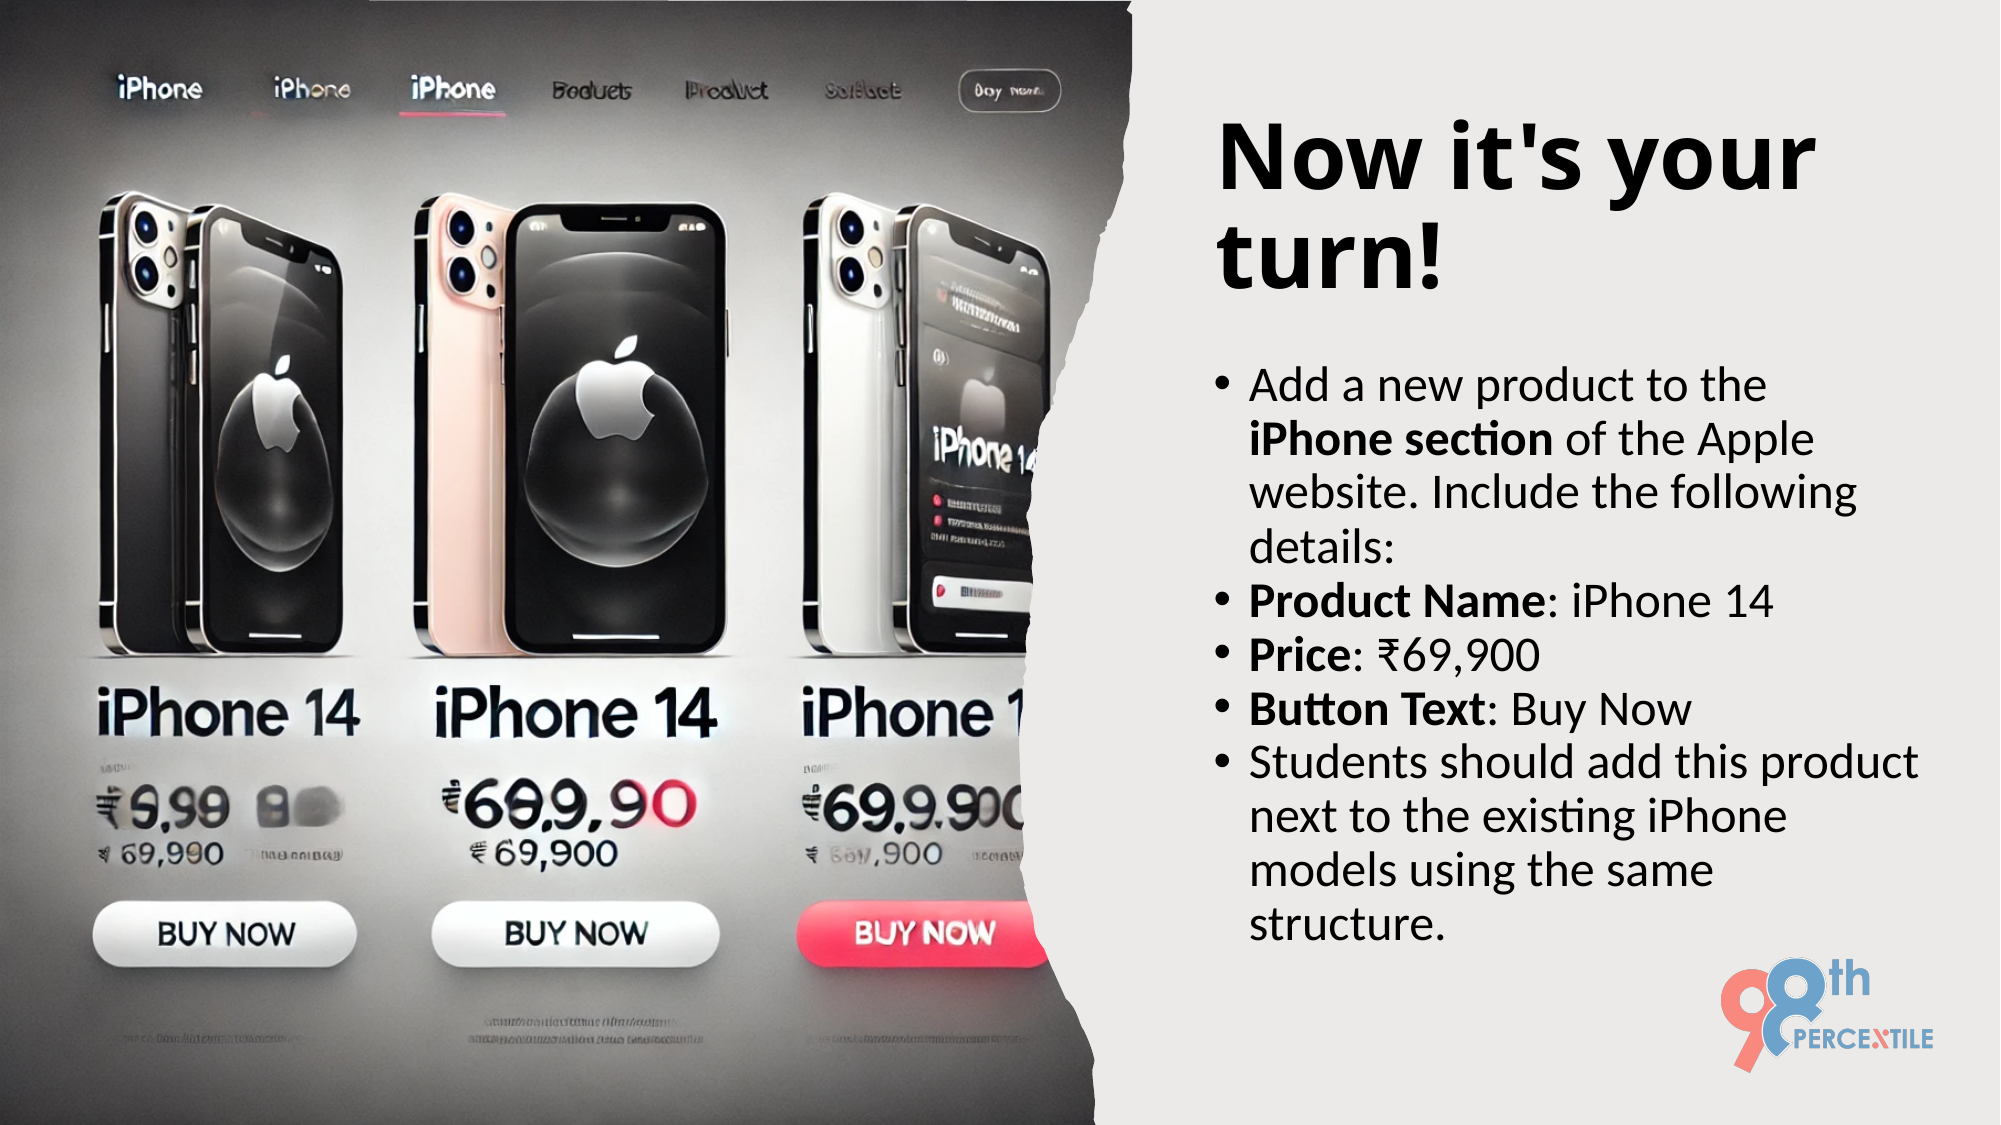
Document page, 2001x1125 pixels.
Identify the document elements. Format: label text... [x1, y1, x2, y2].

picture [1717, 955, 1937, 1077]
text_box Add a new product to the iPhone section of the Apple website. Include the following details: Product Name: iPhone 14 Price: ₹69,900 Button Text: Buy Now Students should add this product next to the existing iPhone models using the same structure. [1198, 350, 1937, 1018]
text_box [1133, 0, 2000, 1125]
title Now it's your turn! [1200, 99, 1880, 319]
picture [0, 0, 1133, 1125]
